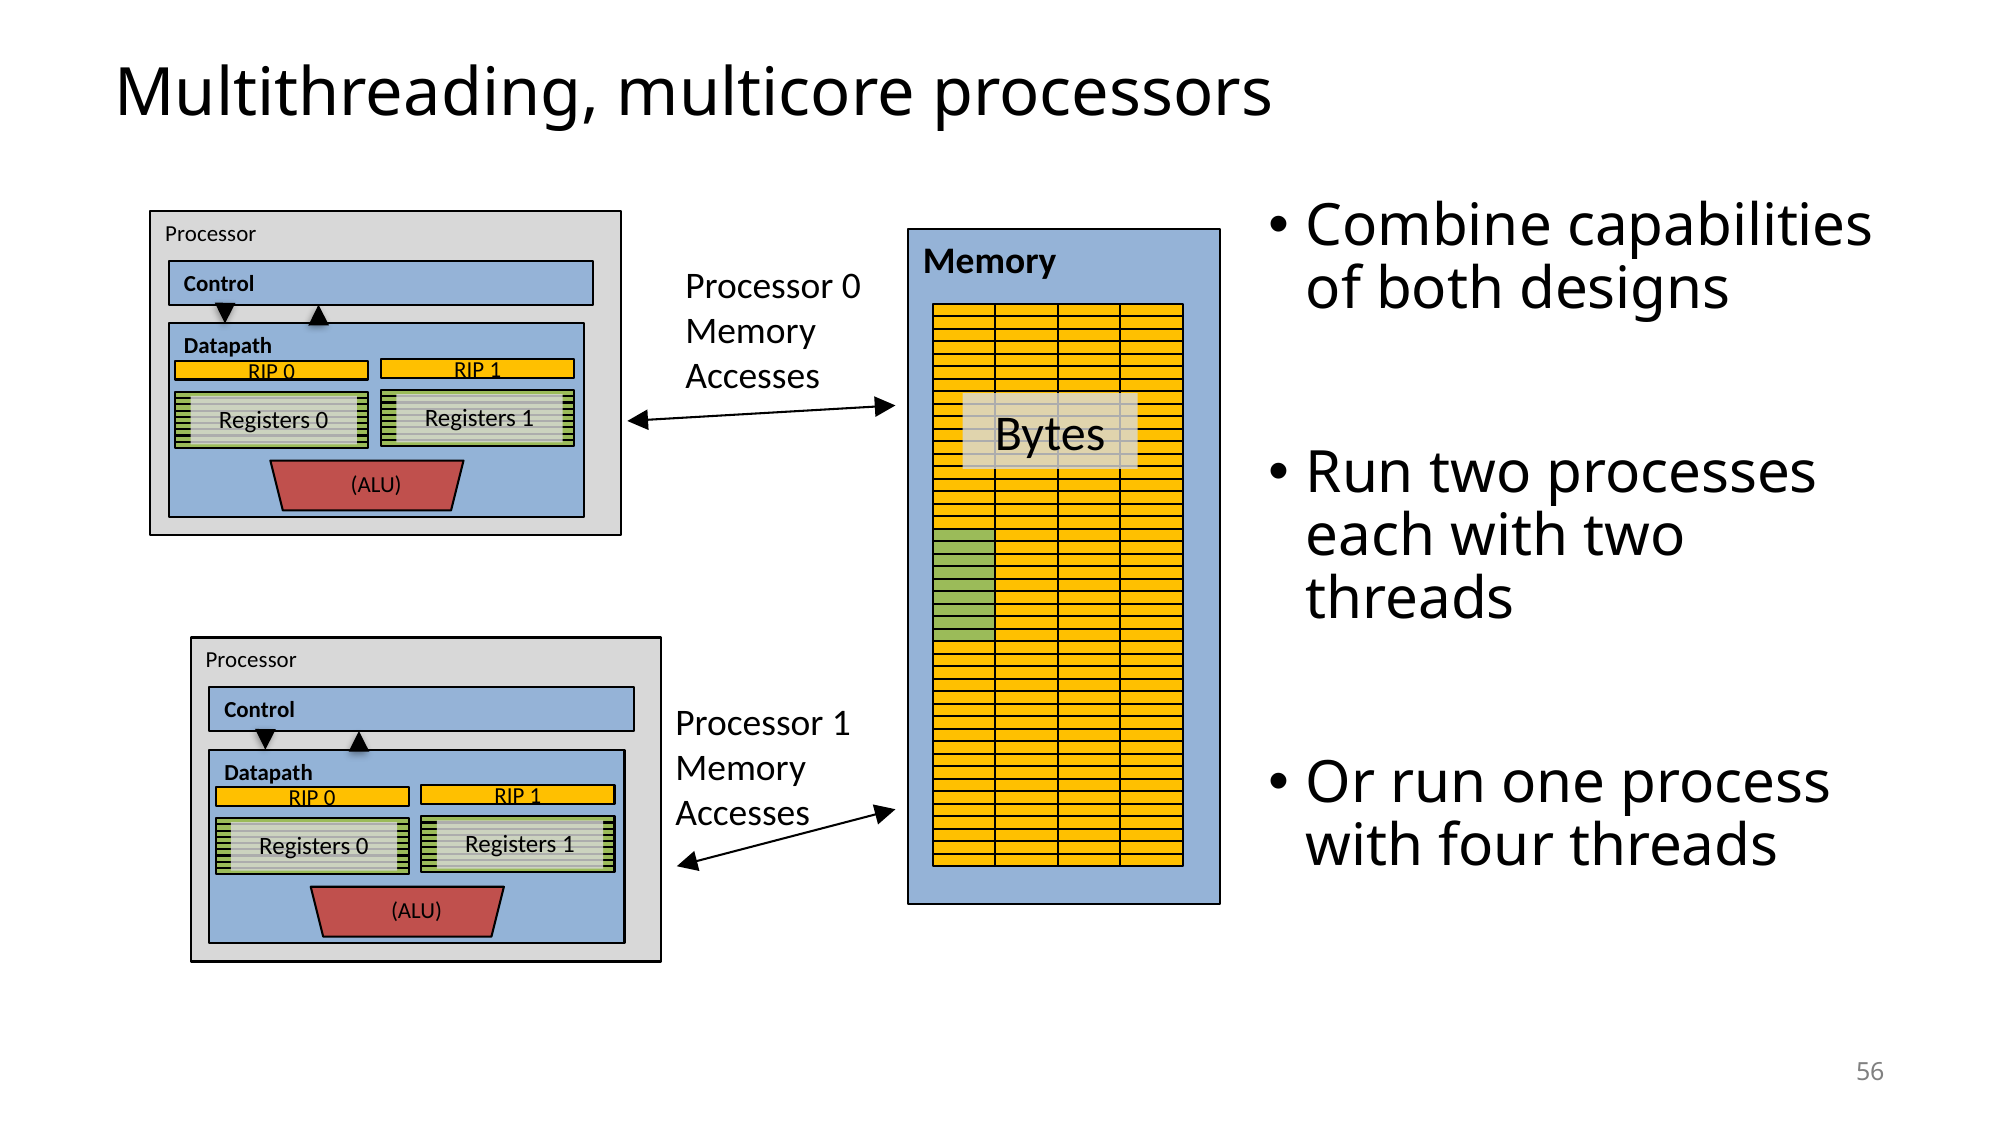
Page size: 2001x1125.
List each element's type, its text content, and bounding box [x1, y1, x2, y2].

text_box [190, 637, 662, 962]
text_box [627, 405, 896, 421]
list Combine capabilities of both designs Run two processes each with two threads Or run one process with four threads [1253, 187, 1900, 1013]
slide_number 56 [1749, 1042, 1900, 1103]
text_box Processor 1 Memory Accesses [662, 689, 873, 842]
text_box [932, 303, 1183, 867]
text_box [676, 809, 896, 867]
text_box Memory [907, 228, 1221, 904]
text_box Processor 0 Memory Accesses [670, 253, 883, 405]
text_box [150, 211, 622, 536]
title Multithreading, multicore processors [99, 37, 1900, 150]
